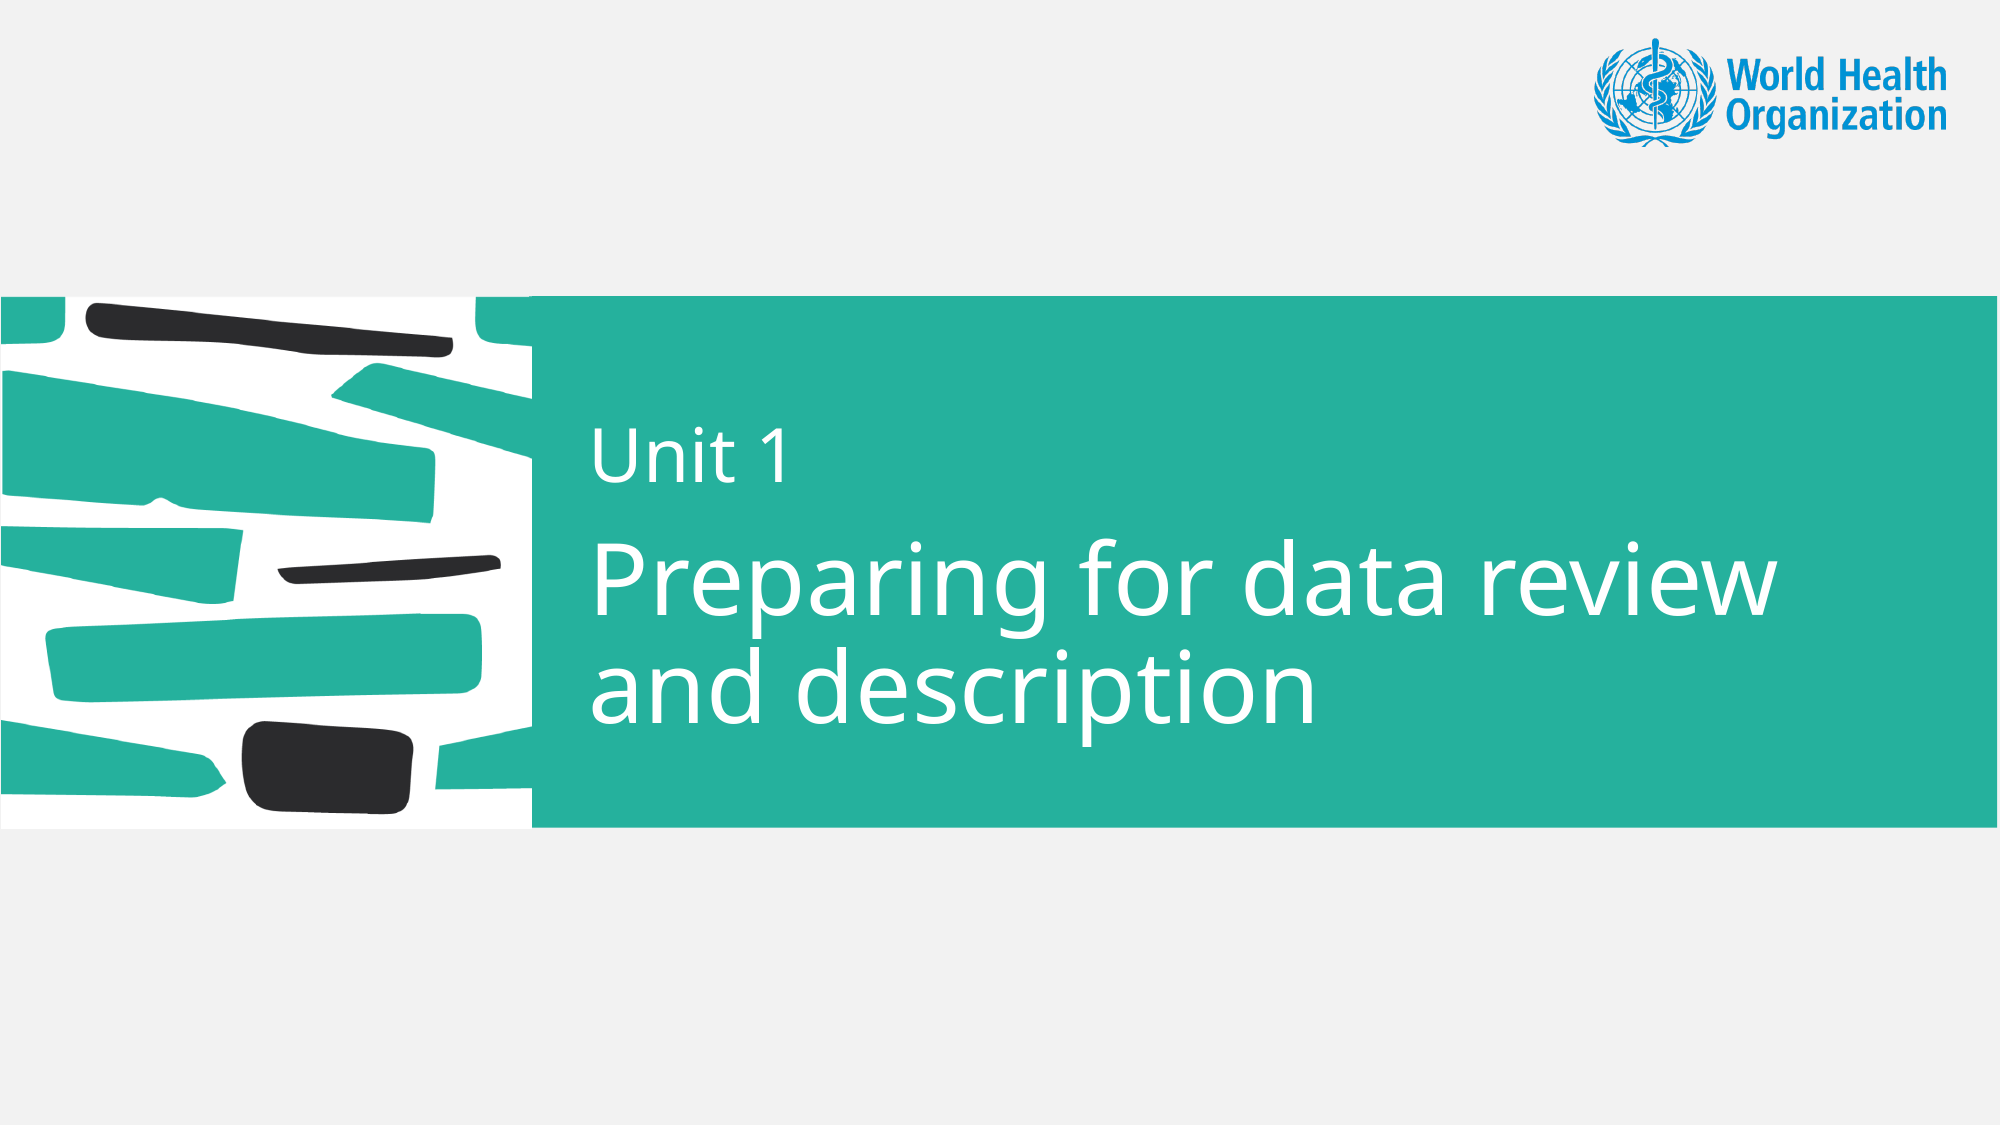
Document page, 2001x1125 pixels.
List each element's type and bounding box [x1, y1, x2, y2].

picture [1594, 103, 1646, 147]
picture [1618, 105, 1629, 117]
picture [1628, 50, 1652, 64]
picture [1640, 67, 1654, 77]
picture [1669, 73, 1679, 106]
picture [1594, 38, 1946, 147]
text_box [0, 296, 1998, 829]
picture [1658, 50, 1682, 71]
picture [1675, 71, 1687, 110]
picture [1632, 92, 1641, 105]
picture [1602, 97, 1608, 108]
picture [1647, 140, 1664, 147]
picture [1624, 64, 1638, 99]
picture [1632, 75, 1643, 89]
